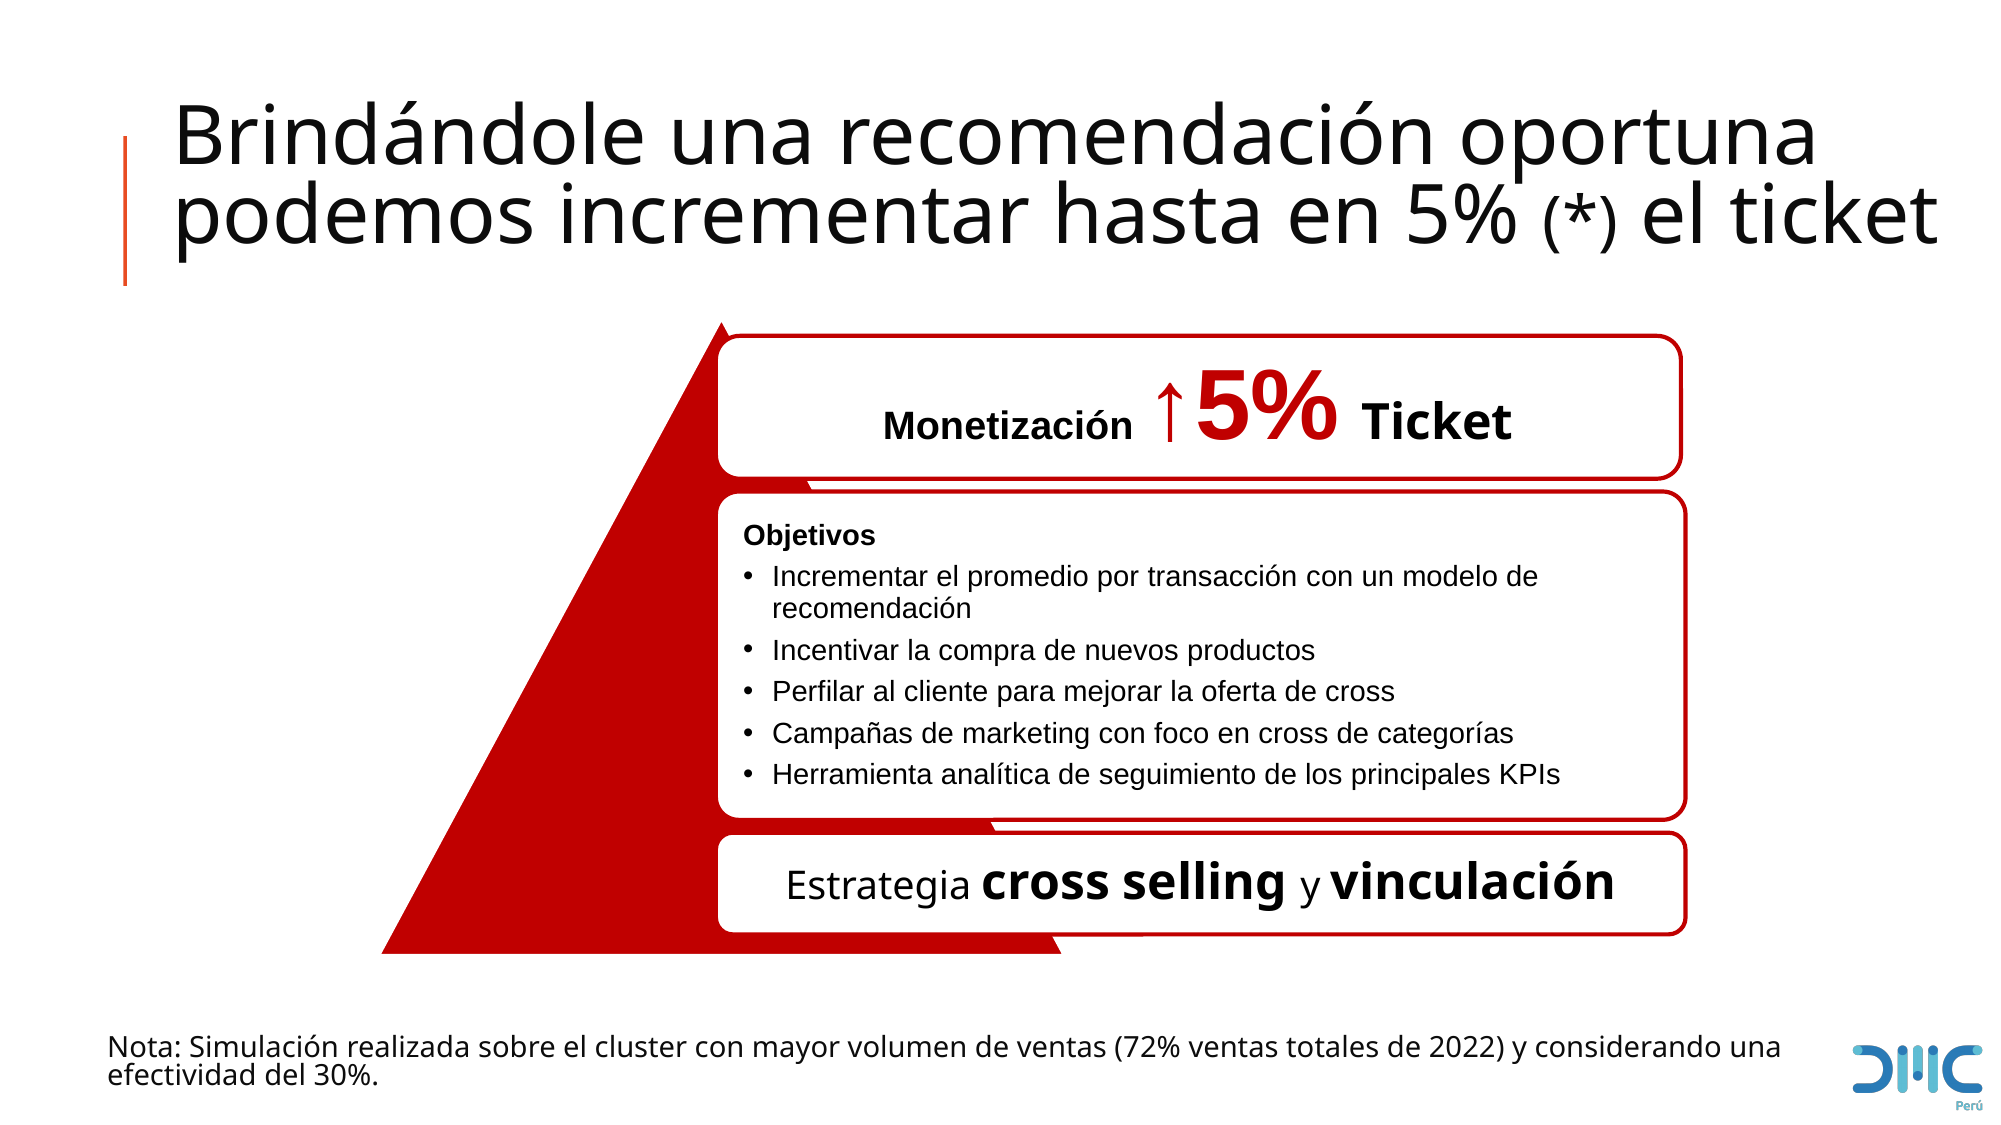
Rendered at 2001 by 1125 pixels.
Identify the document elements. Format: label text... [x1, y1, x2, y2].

title Brindándole una recomendación oportuna podemos incrementar hasta en 5% (*) el ticket [157, 56, 1973, 305]
text_box Objetivos Incrementar el promedio por transacción con un modelo de recomendación Incentivar la compra de nuevos productos Perfilar al cliente para mejorar la oferta de cross Campañas de marketing con foco en cross de categorías Herramienta analítica de seguimiento de los principales KPIs [713, 489, 1688, 822]
text_box Nota: Simulación realizada sobre el cluster con mayor volumen de ventas (72% ventas totales de 2022) y considerando una efectividad del 30%. [92, 1000, 1908, 1125]
text_box Estrategia cross selling y vinculación [713, 830, 1688, 937]
picture [1807, 957, 2001, 1125]
text_box Monetización ↑5% Ticket [713, 333, 1684, 481]
text_box [375, 315, 1068, 959]
